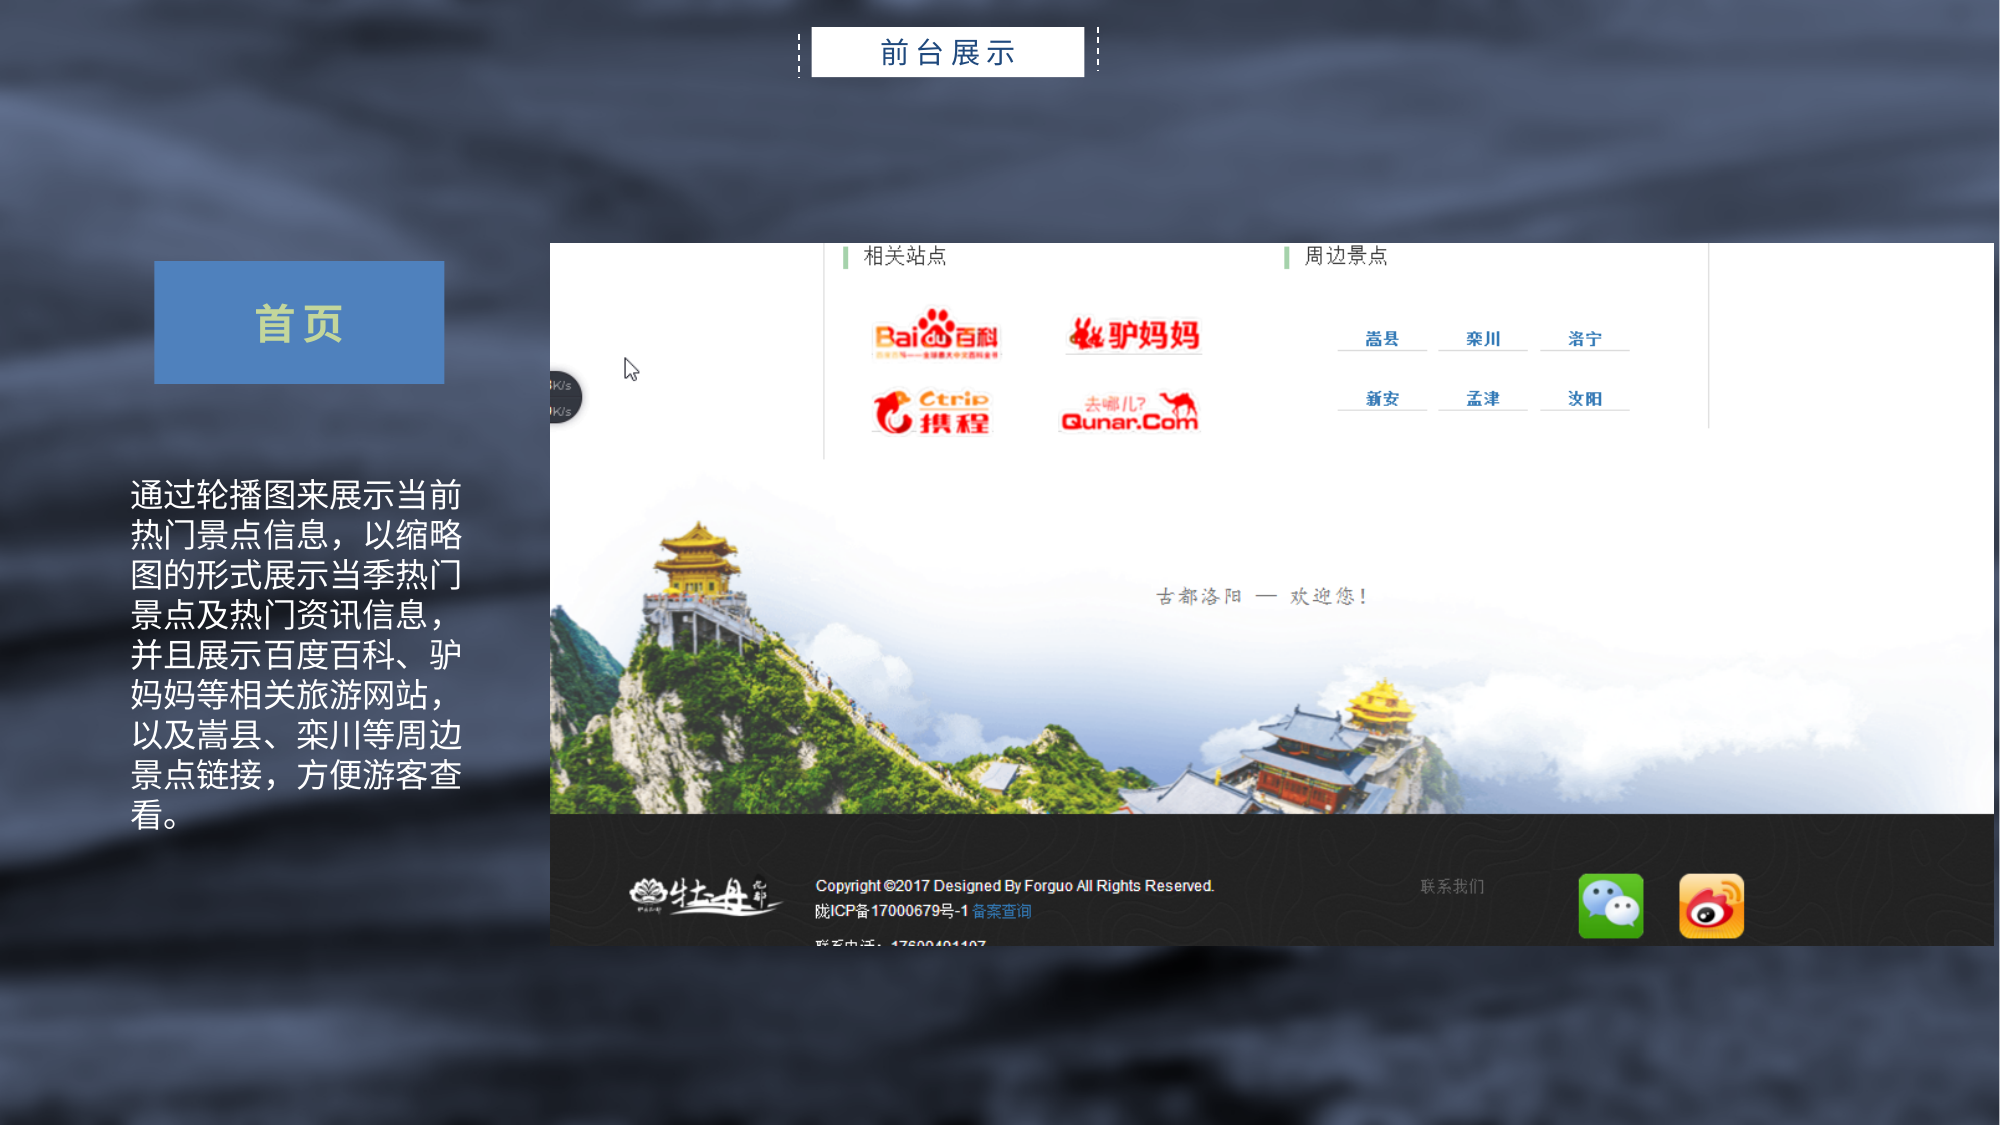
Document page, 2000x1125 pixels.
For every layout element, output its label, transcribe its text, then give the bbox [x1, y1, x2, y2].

text_box 前台展示 [811, 27, 1085, 78]
text_box 首页 [152, 259, 447, 386]
picture [549, 243, 1994, 946]
text_box 通过轮播图来展示当前热门景点信息，以缩略图的形式展示当季热门景点及热门资讯信息，并且展示百度百科、驴妈妈等相关旅游网站，以及嵩县、栾川等周边景点链接，方便游客查看。 [115, 466, 484, 842]
